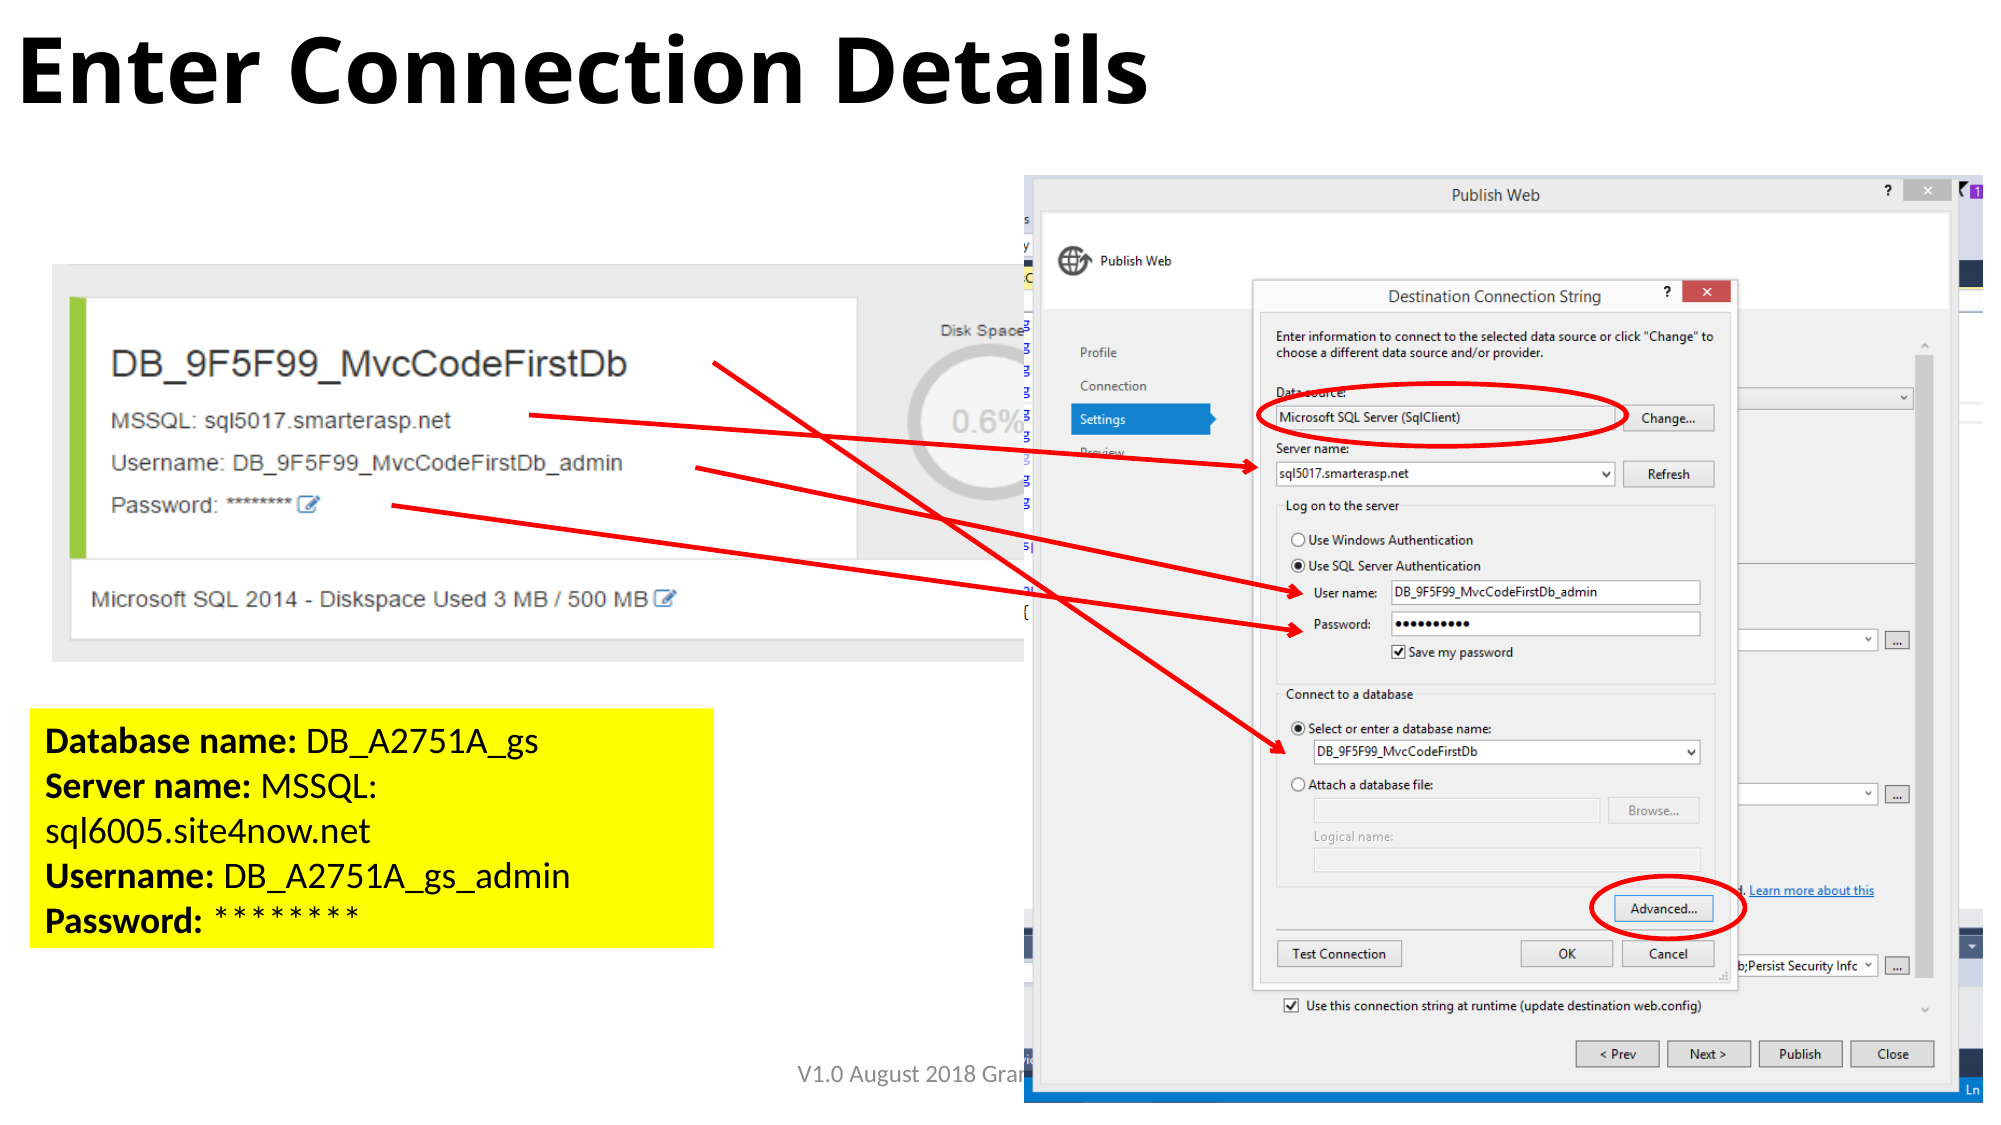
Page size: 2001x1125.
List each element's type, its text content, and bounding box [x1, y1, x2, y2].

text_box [391, 505, 1304, 632]
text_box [528, 414, 712, 468]
text_box Database name: DB_A2751A_gs Server name: MSSQL: sql6005.site4now.net Username: DB_A2751A_gs_admin Password: ******** [30, 708, 714, 949]
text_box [712, 632, 1286, 754]
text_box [695, 467, 1304, 505]
title Enter Connection Details [0, 1, 2000, 147]
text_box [712, 362, 1286, 467]
footer V1.0 August 2018 Grant Swart Technical [662, 1042, 1024, 1103]
picture [51, 175, 1983, 1103]
